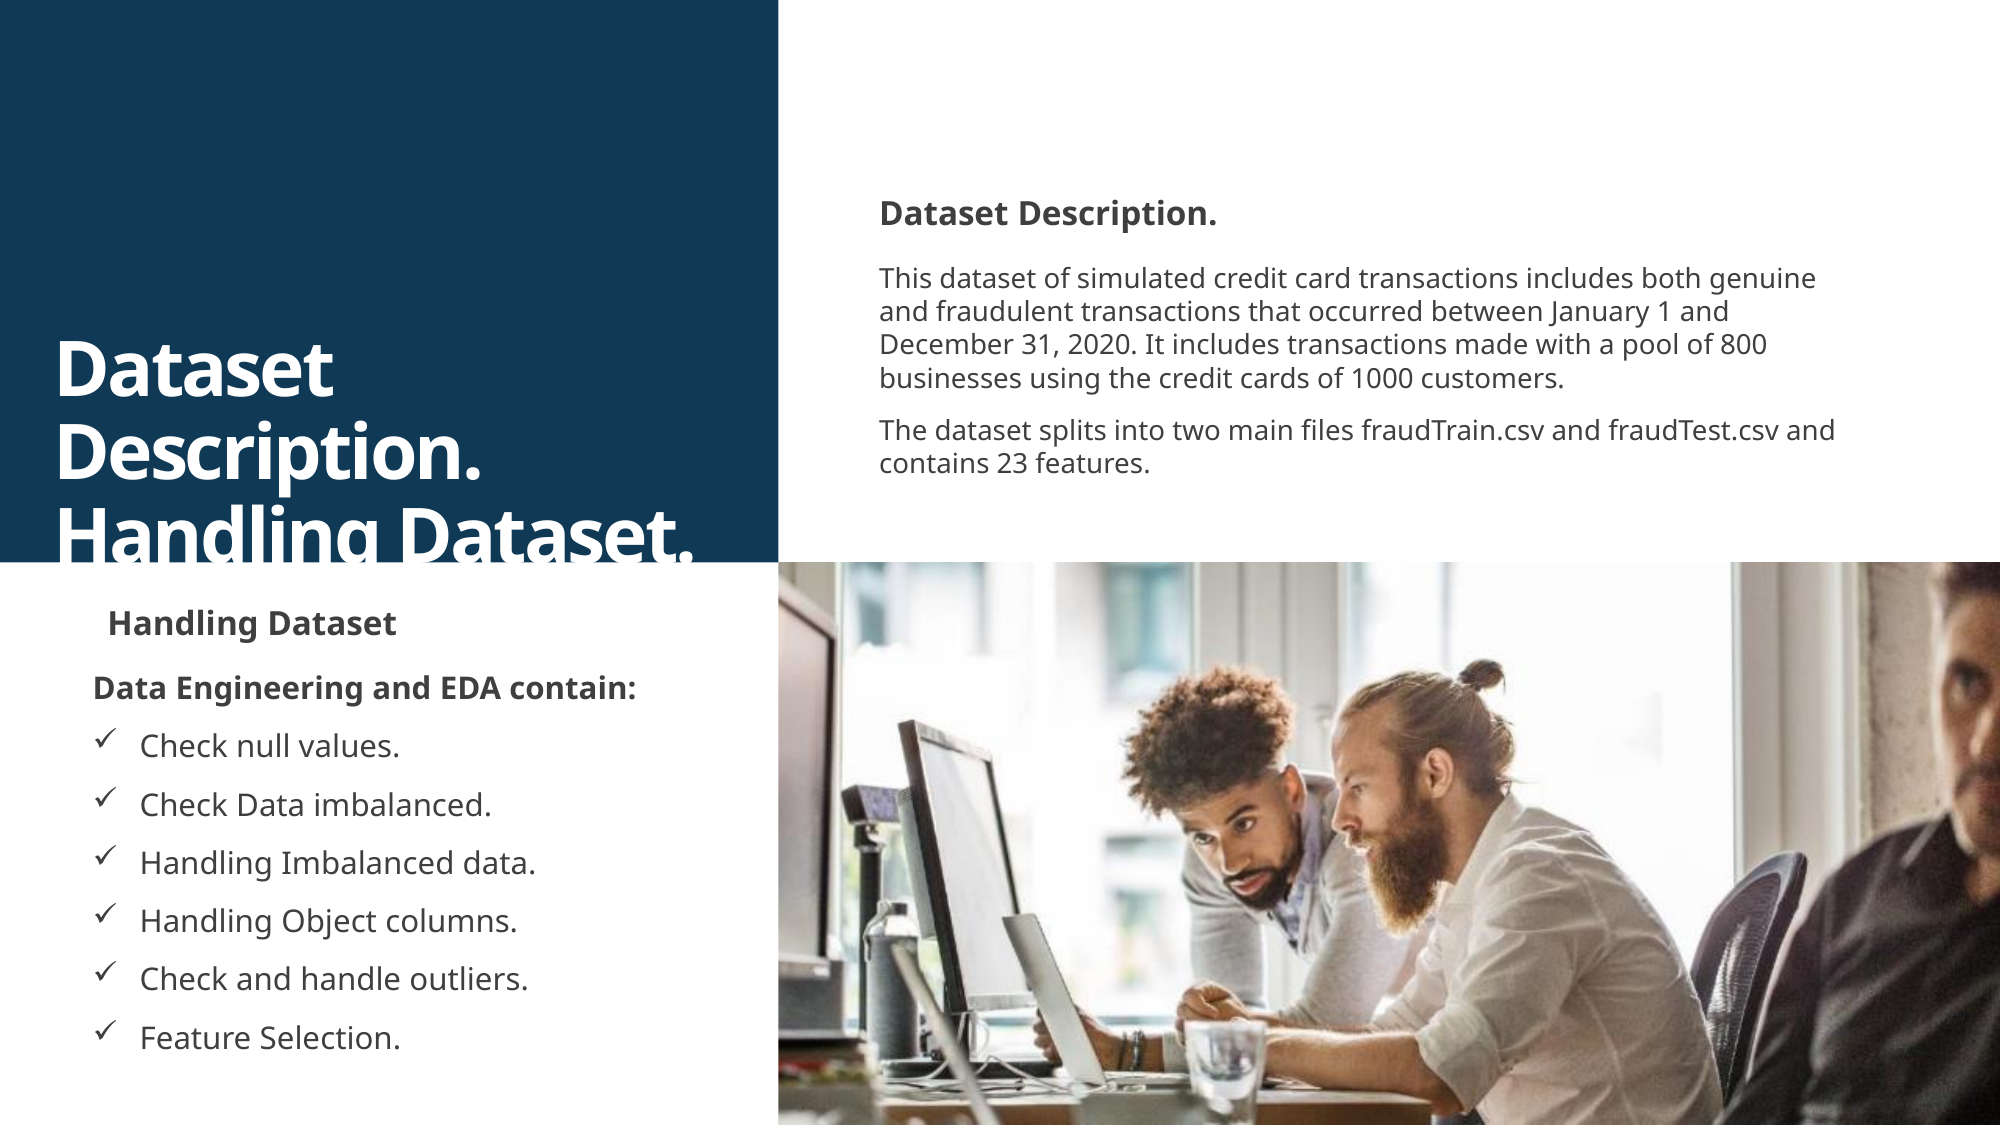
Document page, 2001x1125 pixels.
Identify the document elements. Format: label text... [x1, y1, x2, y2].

text_box Handling Dataset [92, 594, 713, 649]
list Dataset Description. [879, 196, 1884, 260]
picture [778, 562, 2000, 1125]
list This dataset of simulated credit card transactions includes both genuine and fraudulent transactions that occurred between January 1 and December 31, 2020. It includes transactions made with a pool of 800 businesses using the credit cards of 1000 customers. The dataset splits into two main files fraudTrain.csv and fraudTest.csv and contains 23 features. [879, 260, 1884, 490]
list Data Engineering and EDA contain: Check null values. Check Data imbalanced. Handling Imbalanced data. Handling Object columns. Check and handle outliers. Feature Selection. [92, 668, 763, 1106]
title Dataset Description. Handling Dataset. [53, 322, 752, 619]
